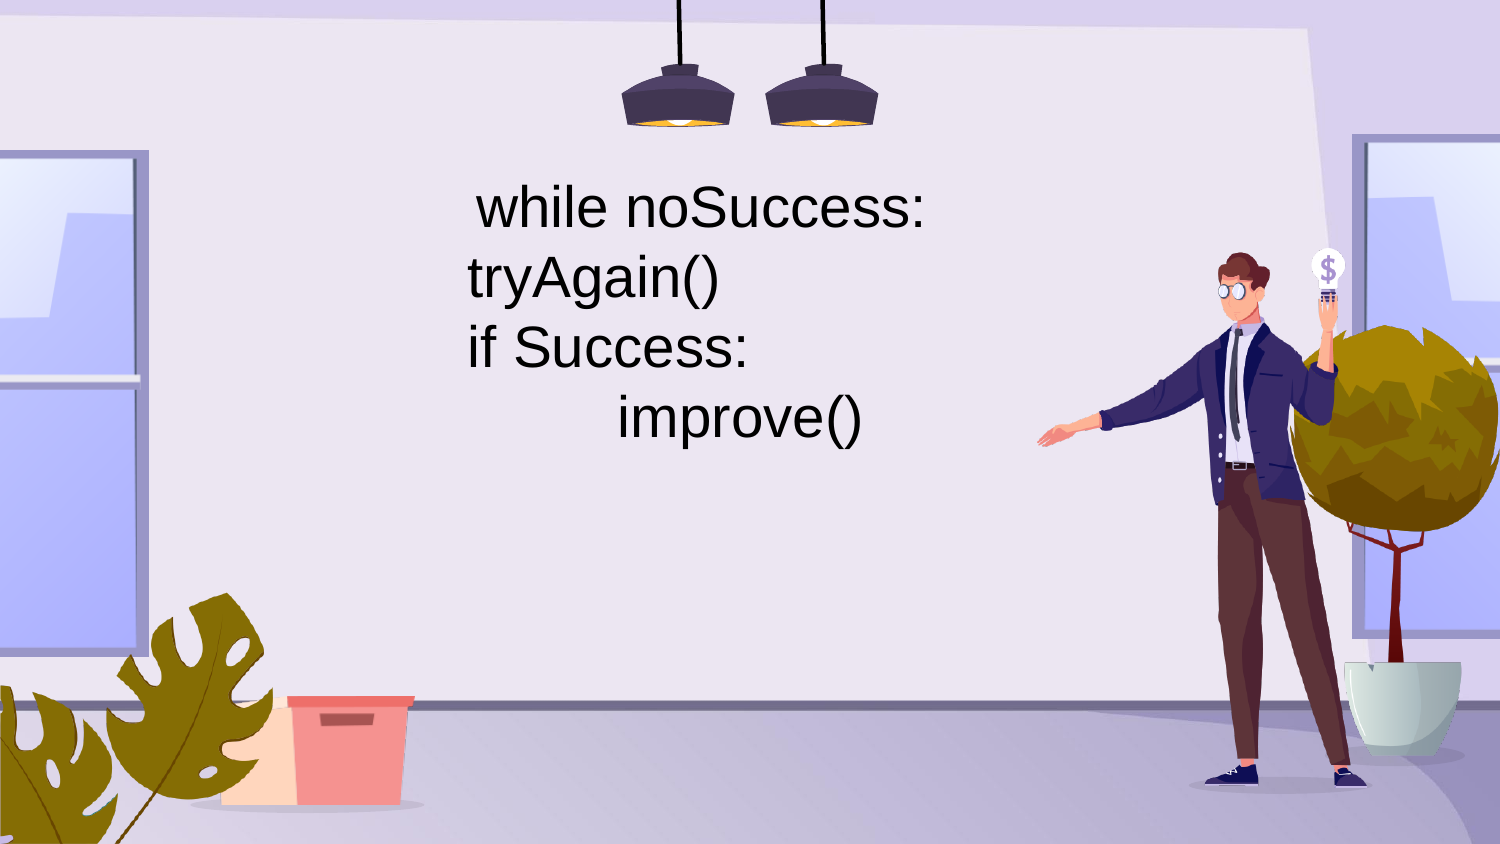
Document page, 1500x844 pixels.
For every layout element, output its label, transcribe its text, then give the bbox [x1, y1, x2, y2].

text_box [1037, 248, 1373, 795]
text_box while noSuccess: tryAgain() if Success: improve() [452, 256, 1032, 572]
picture [0, 0, 1500, 844]
